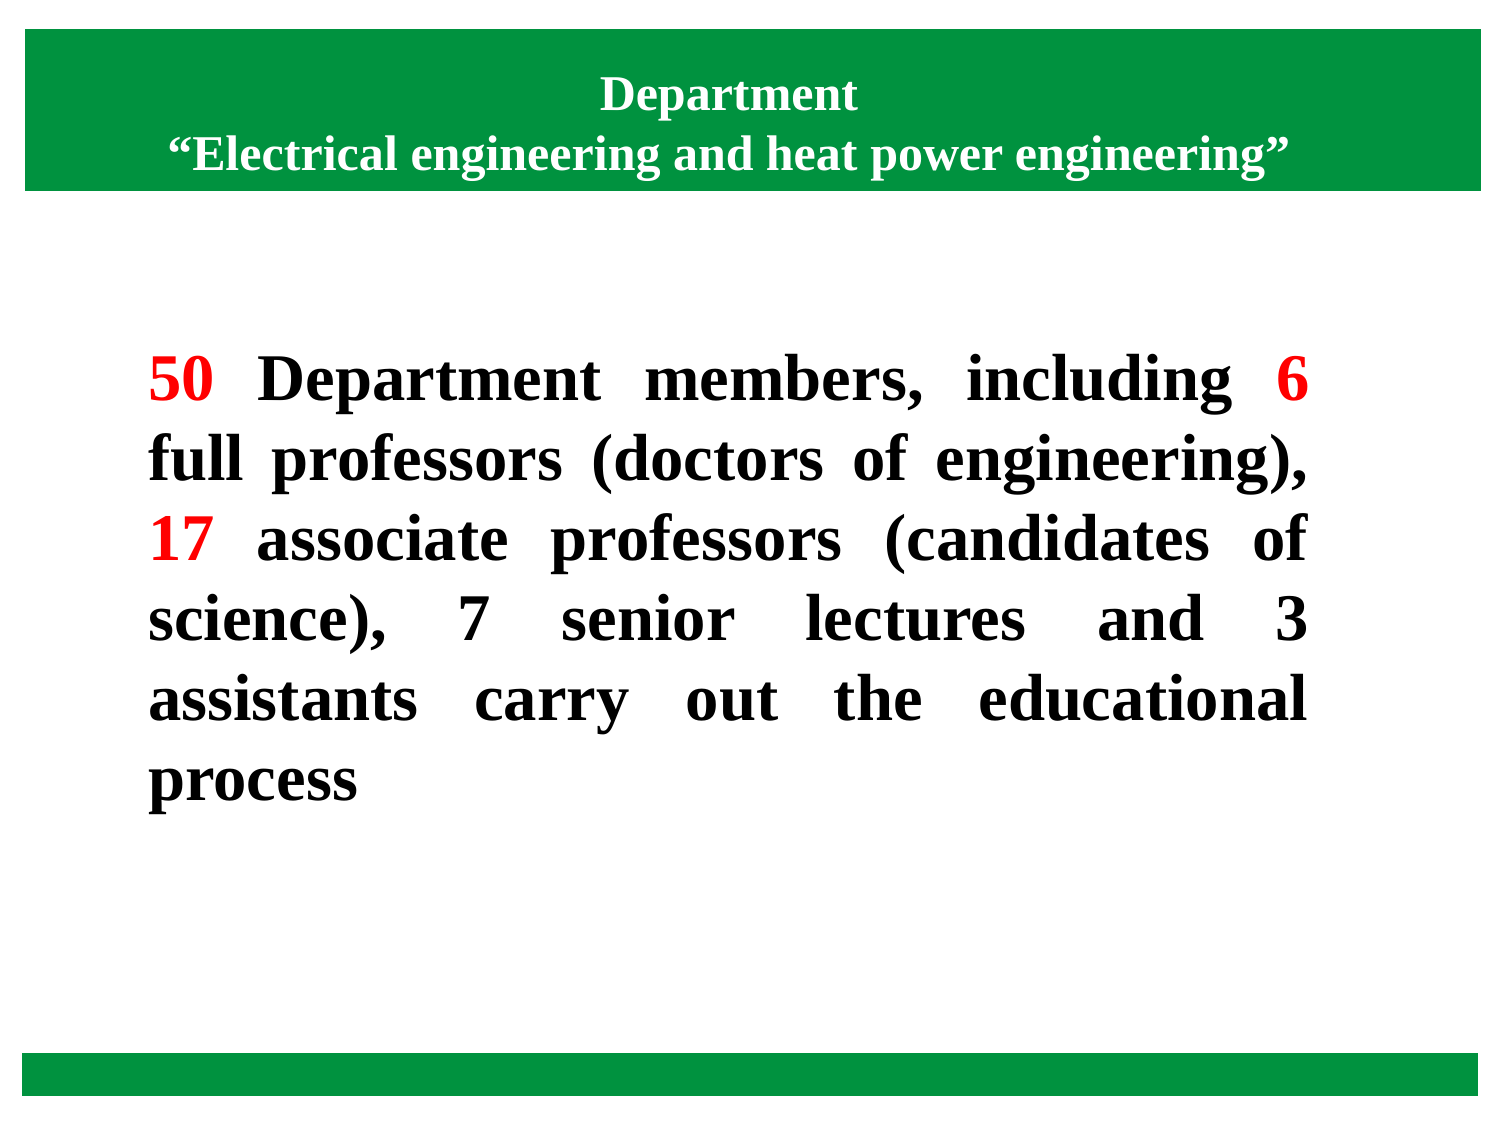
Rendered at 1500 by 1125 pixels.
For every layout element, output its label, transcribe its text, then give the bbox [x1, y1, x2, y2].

title 50 Department members, including 6 full professors (doctors of engineering), 17 associate professors (candidates of science), 7 senior lectures and 3 assistants carry out the educational process [133, 267, 1325, 881]
picture [24, 29, 1481, 192]
picture [21, 1053, 1478, 1096]
